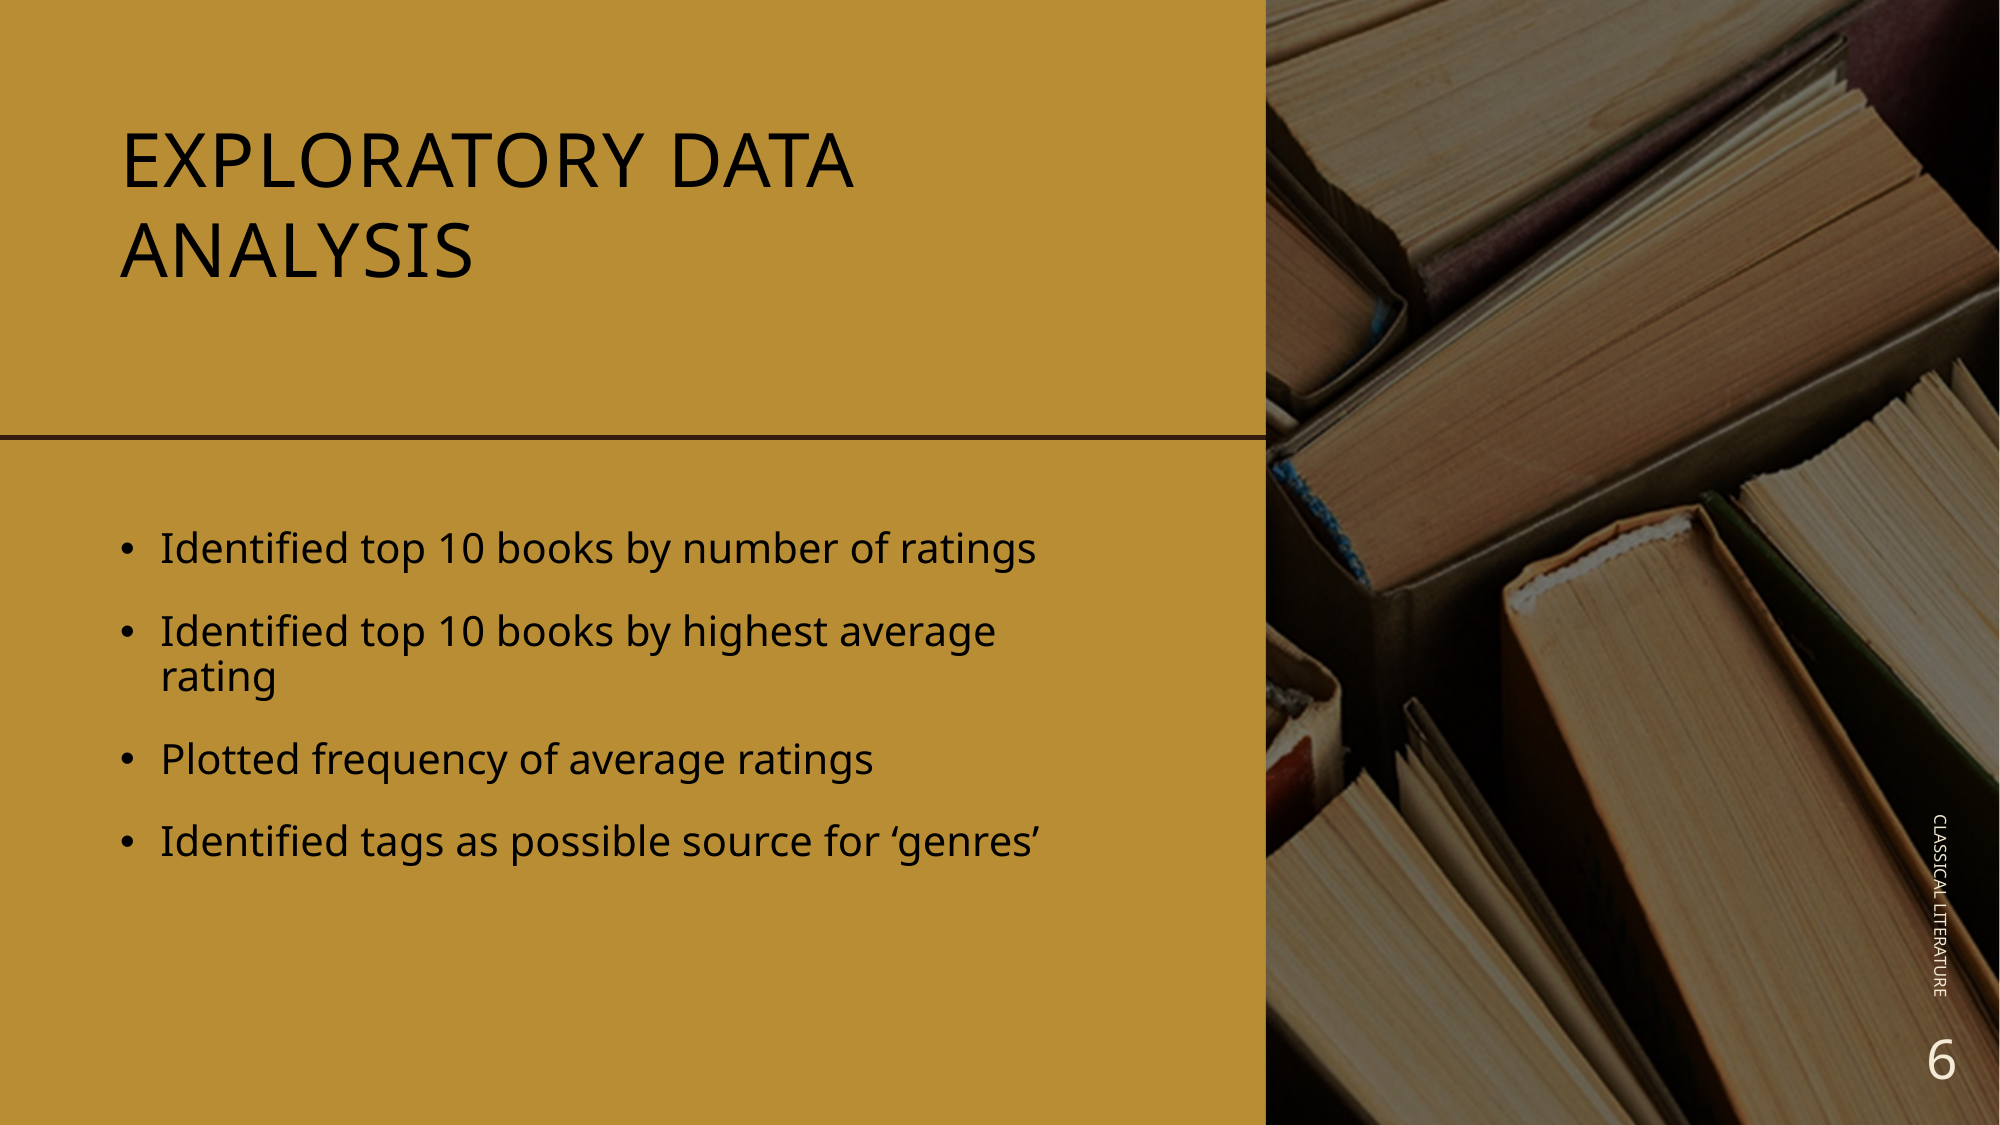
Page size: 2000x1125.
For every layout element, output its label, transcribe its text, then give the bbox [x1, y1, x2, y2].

title Exploratory Data analysis [105, 104, 1230, 384]
picture [1265, 0, 2000, 1125]
list Identified top 10 books by number of ratings Identified top 10 books by highest average rating Plotted frequency of average ratings Identified tags as possible source for ‘genres’ [105, 520, 1113, 950]
